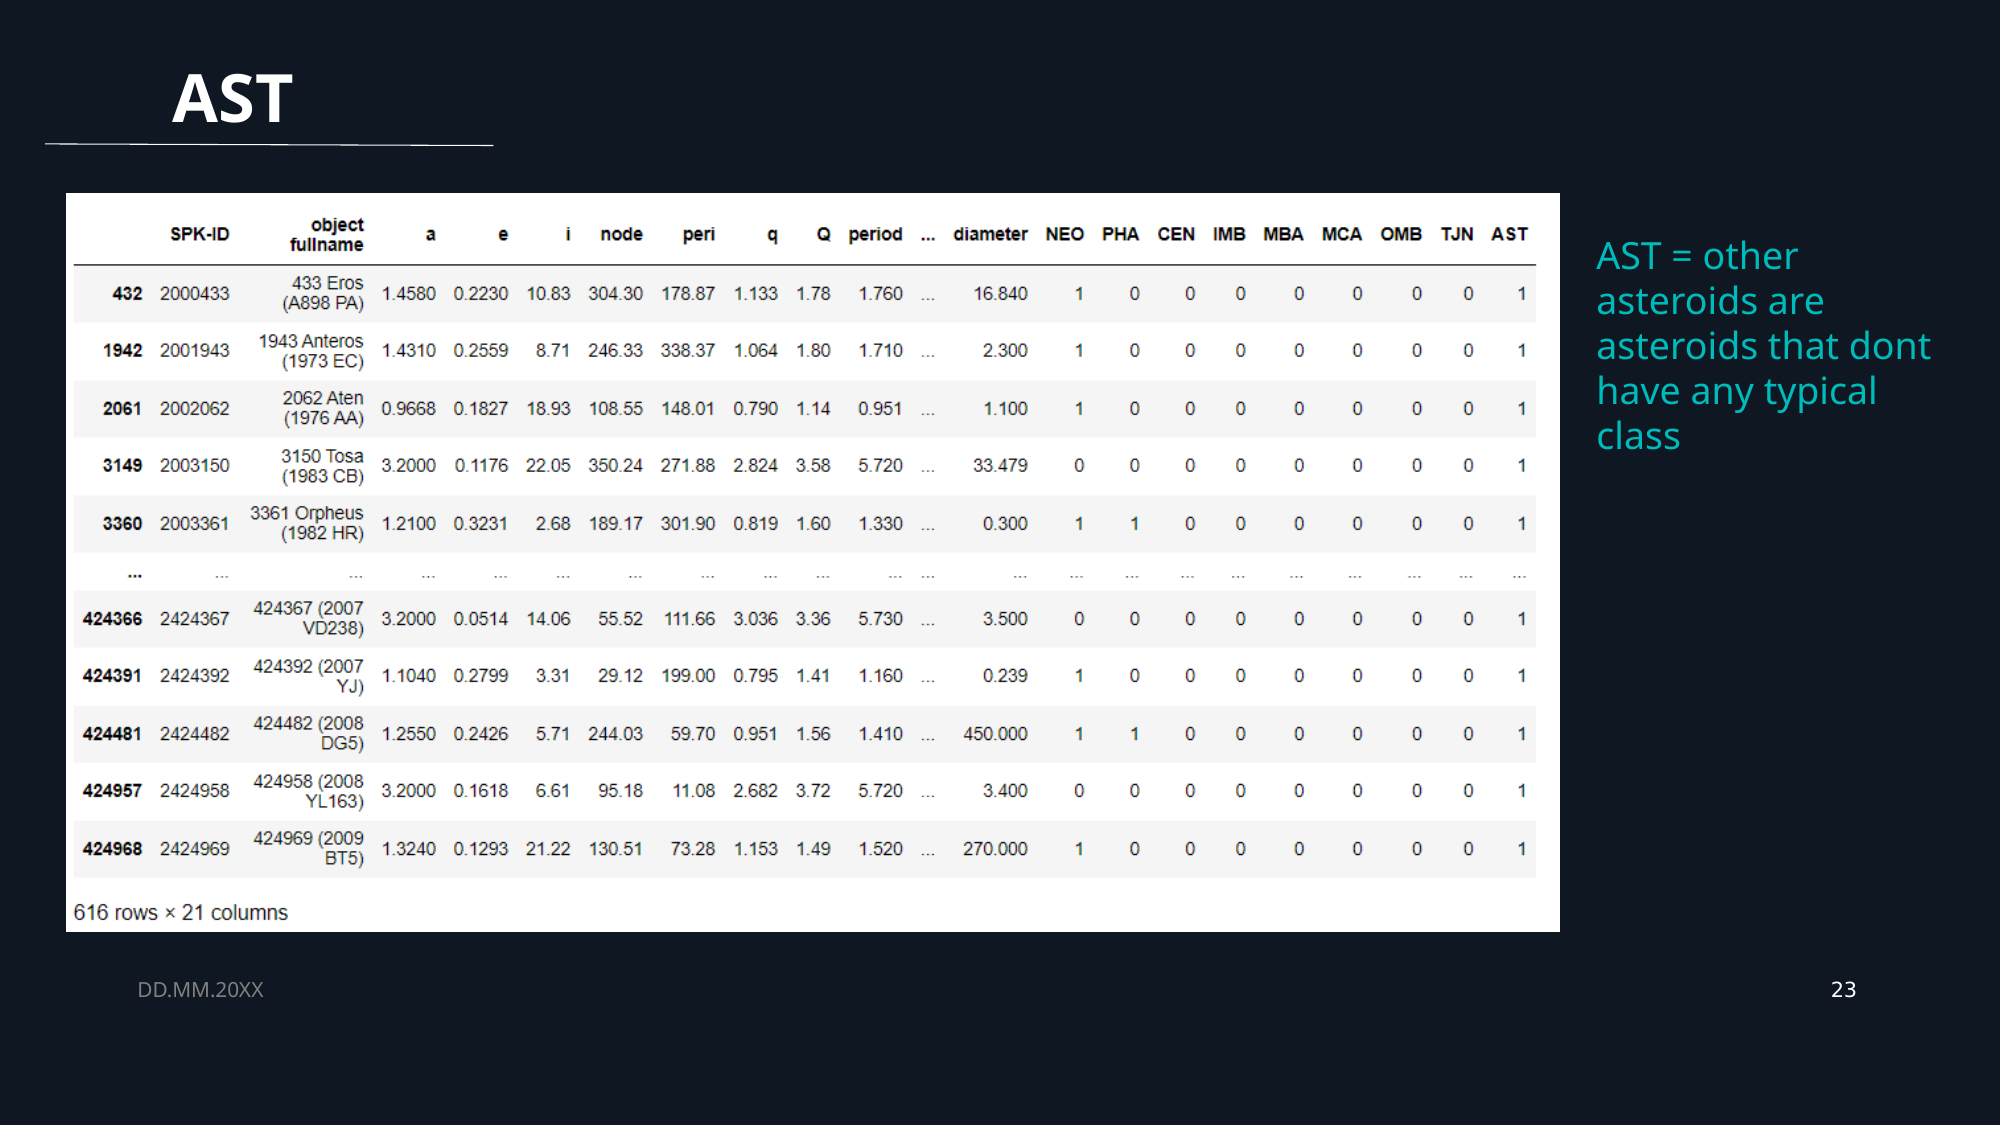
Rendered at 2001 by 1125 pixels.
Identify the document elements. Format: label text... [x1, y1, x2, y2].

slide_number DD.MM.20XX [137, 964, 357, 1014]
picture [66, 193, 1560, 932]
title AST [0, 0, 310, 144]
slide_number 23 [1814, 964, 1873, 1014]
text_box AST = other asteroids are asteroids that dont have any typical class [1581, 224, 1955, 465]
